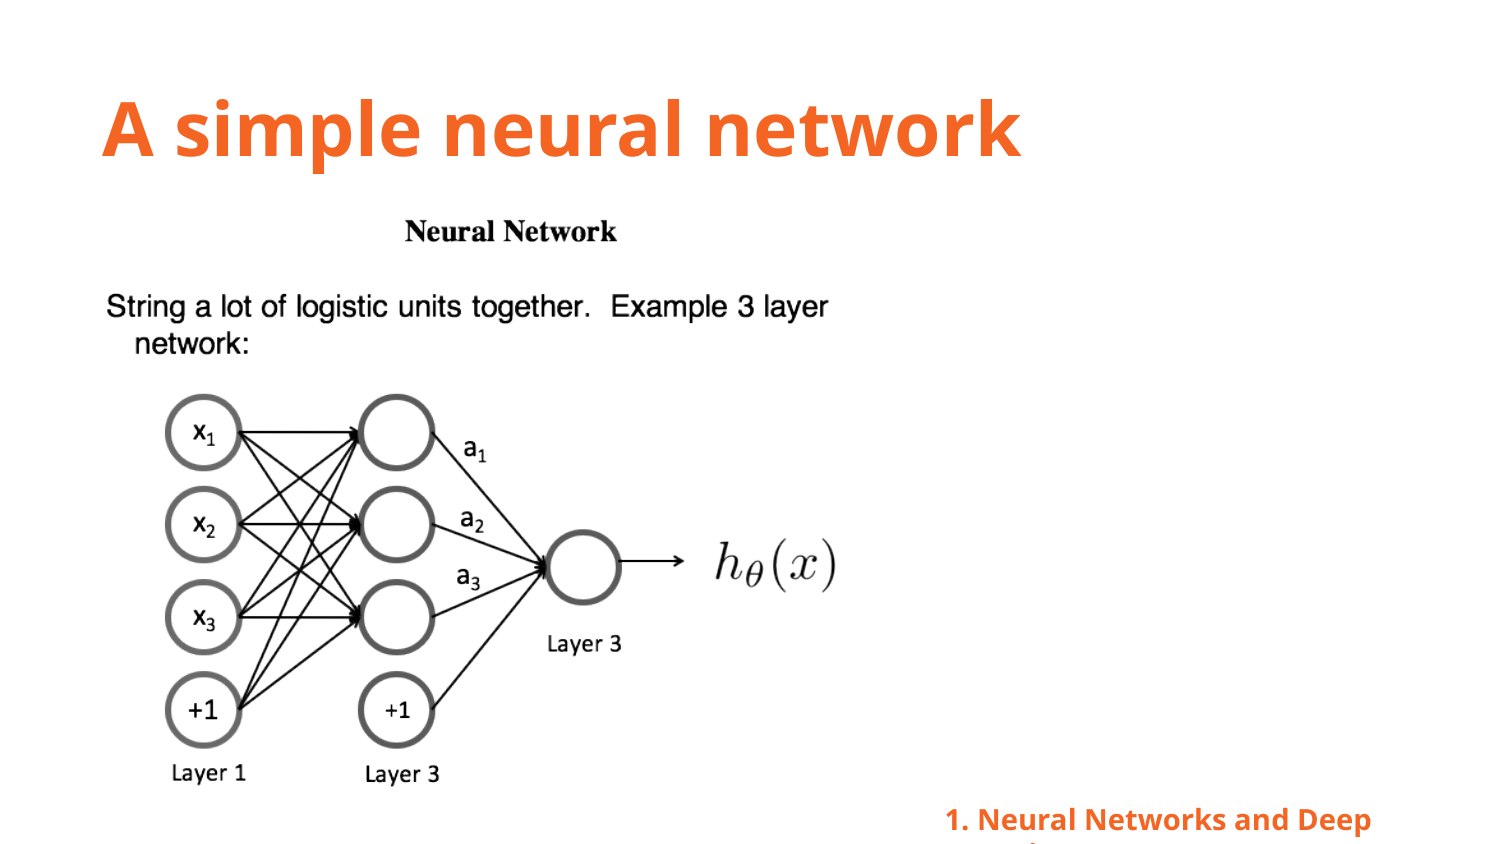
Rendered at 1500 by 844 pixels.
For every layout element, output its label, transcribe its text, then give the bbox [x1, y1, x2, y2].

title A simple neural network [87, 66, 1086, 193]
title 1. Neural Networks and Deep Learning [929, 786, 1500, 844]
picture [87, 201, 926, 804]
